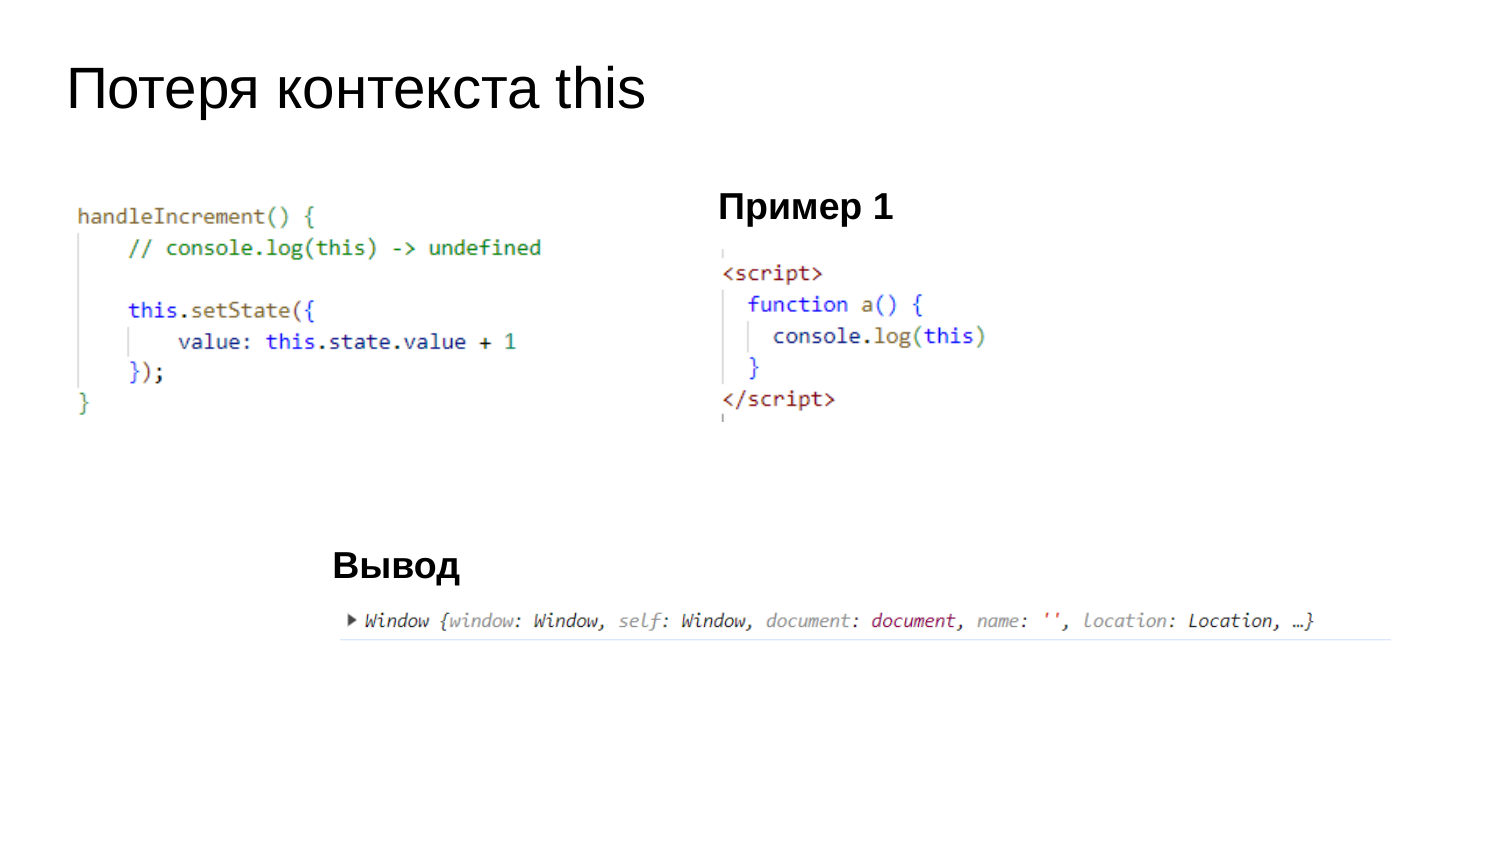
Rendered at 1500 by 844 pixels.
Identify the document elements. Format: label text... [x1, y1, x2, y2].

text_box Пример 1 [703, 167, 1209, 238]
title Потеря контекста this [51, 35, 1449, 139]
text_box Вывод [317, 526, 823, 596]
picture [317, 596, 1392, 644]
picture [705, 249, 1063, 422]
picture [50, 191, 596, 430]
